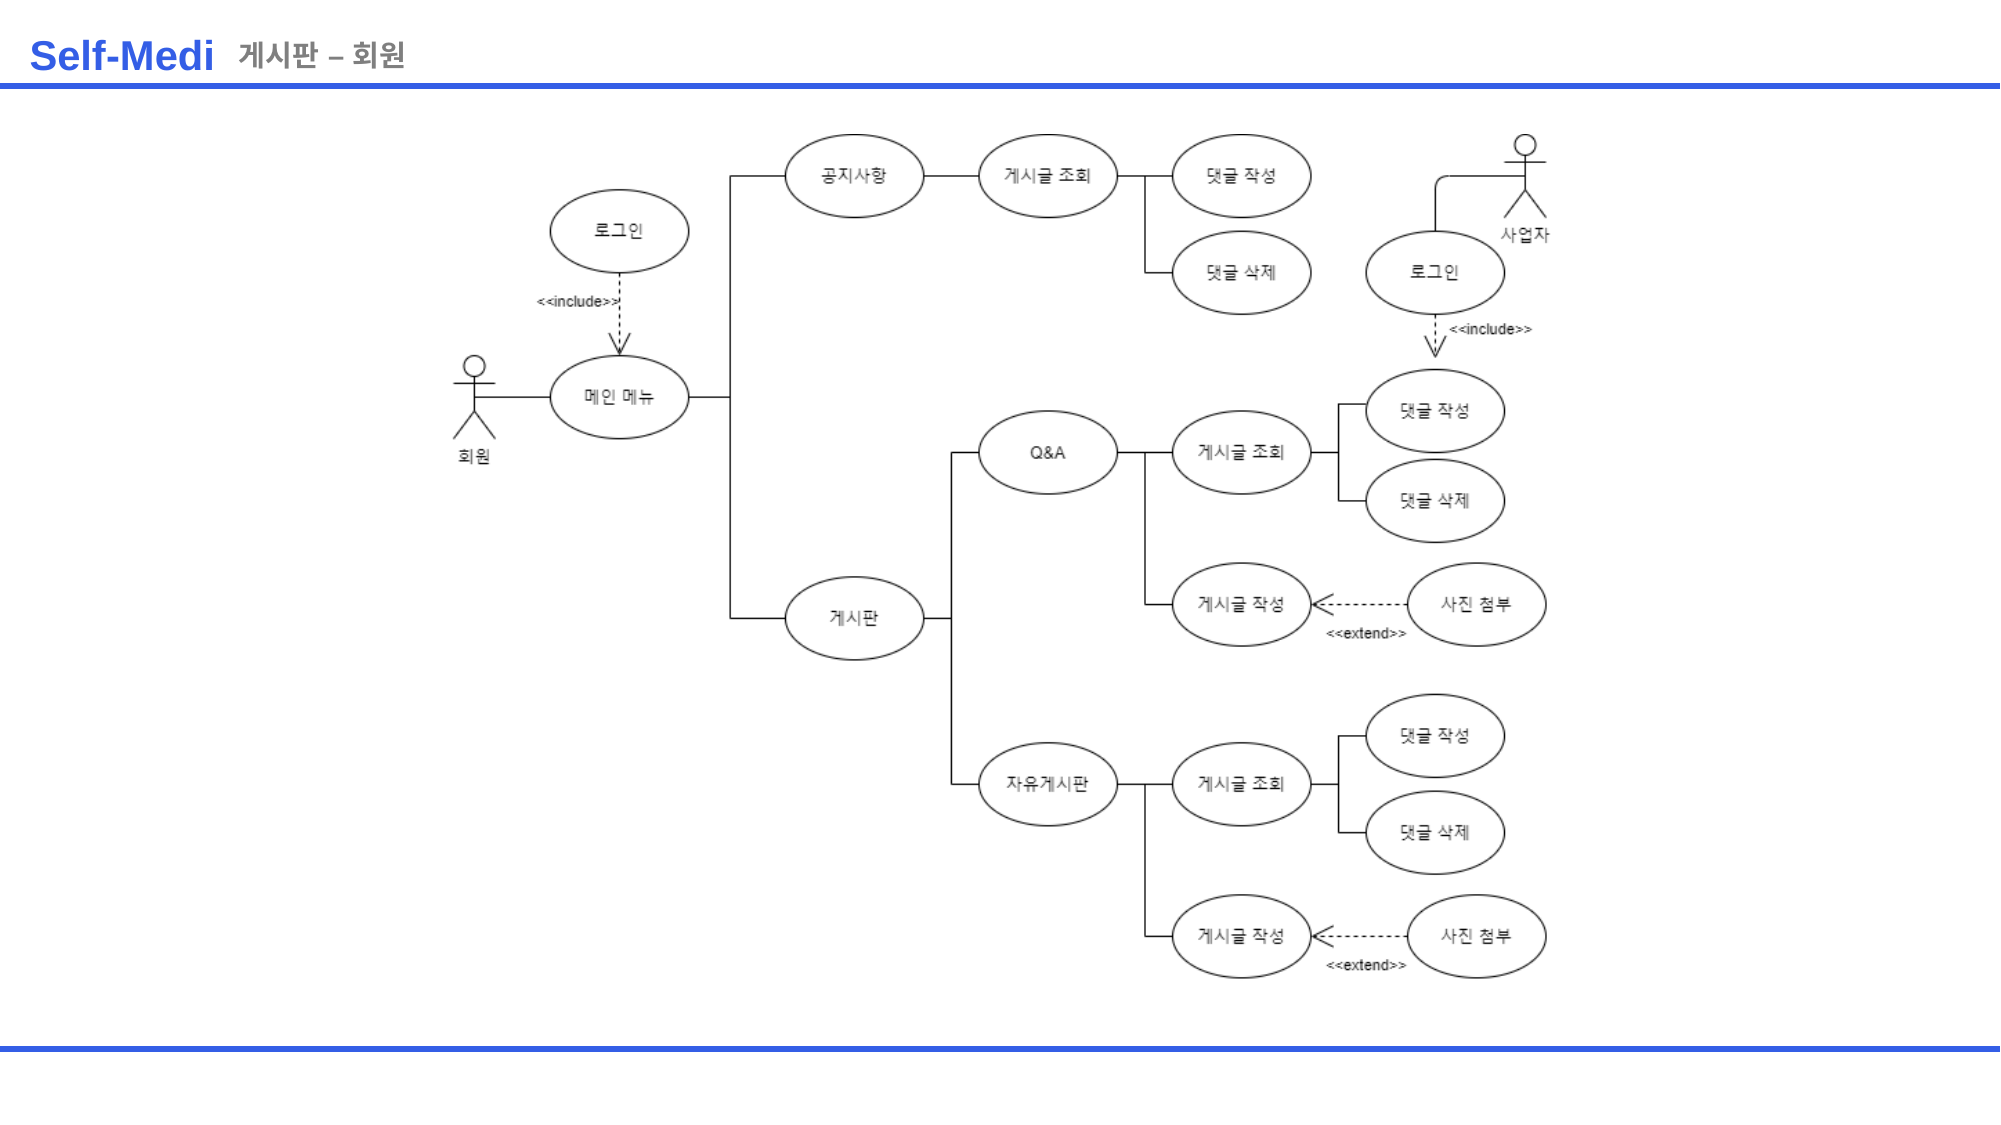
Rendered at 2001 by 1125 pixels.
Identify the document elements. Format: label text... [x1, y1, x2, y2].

text_box 게시판 – 회원 [224, 30, 708, 81]
picture [448, 133, 1552, 991]
